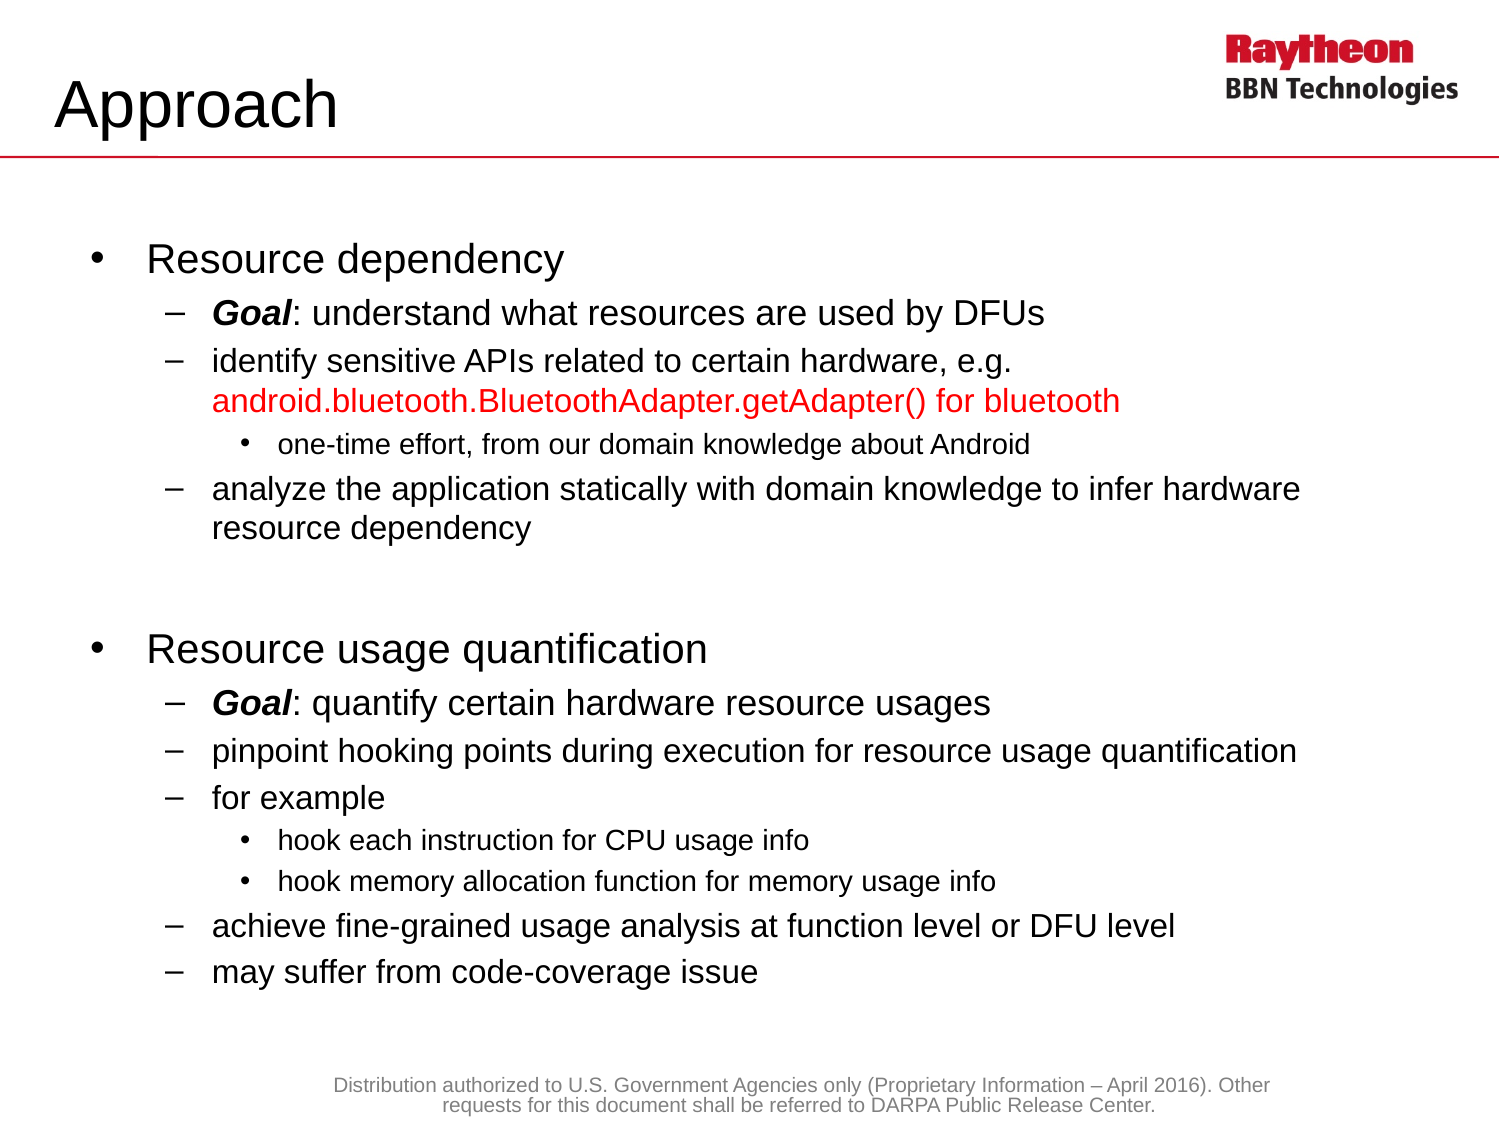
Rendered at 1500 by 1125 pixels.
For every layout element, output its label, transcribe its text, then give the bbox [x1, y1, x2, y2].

list Resource dependency Goal: understand what resources are used by DFUs identify sensitive APIs related to certain hardware, e.g. android.bluetooth.BluetoothAdapter.getAdapter() for bluetooth one-time effort, from our domain knowledge about Android analyze the application statically with domain knowledge to infer hardware resource dependency Resource usage quantification Goal: quantify certain hardware resource usages pinpoint hooking points during execution for resource usage quantification for example hook each instruction for CPU usage info hook memory allocation function for memory usage info achieve fine-grained usage analysis at function level or DFU level may suffer from code-coverage issue [74, 166, 1426, 910]
title Approach [39, 44, 1390, 158]
picture [1222, 31, 1460, 108]
